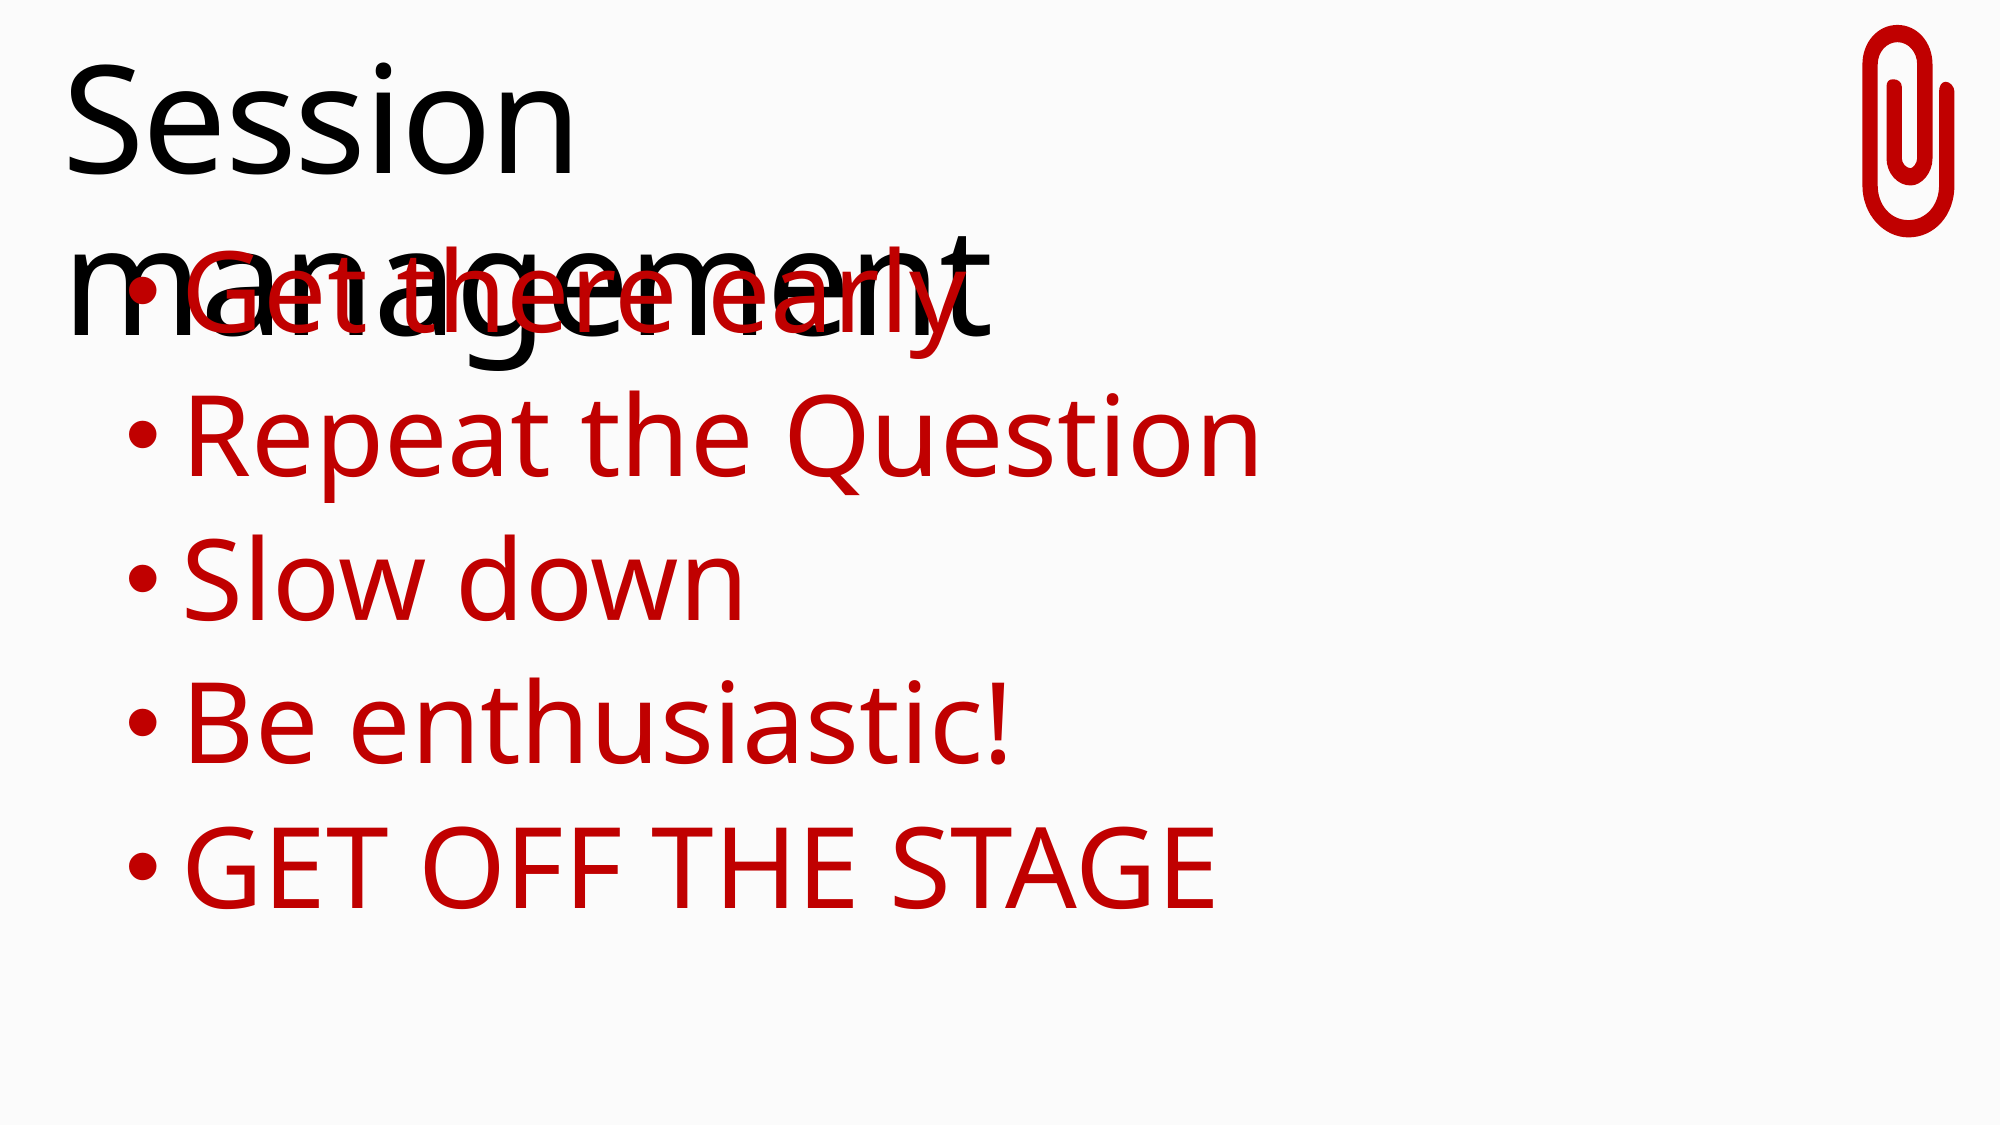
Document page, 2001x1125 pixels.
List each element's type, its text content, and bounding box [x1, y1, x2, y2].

title Session management [62, 43, 1413, 219]
text_box [1862, 24, 1955, 238]
list Get there early Repeat the Question Slow down Be enthusiastic! GET OFF THE STAGE [125, 234, 1825, 958]
